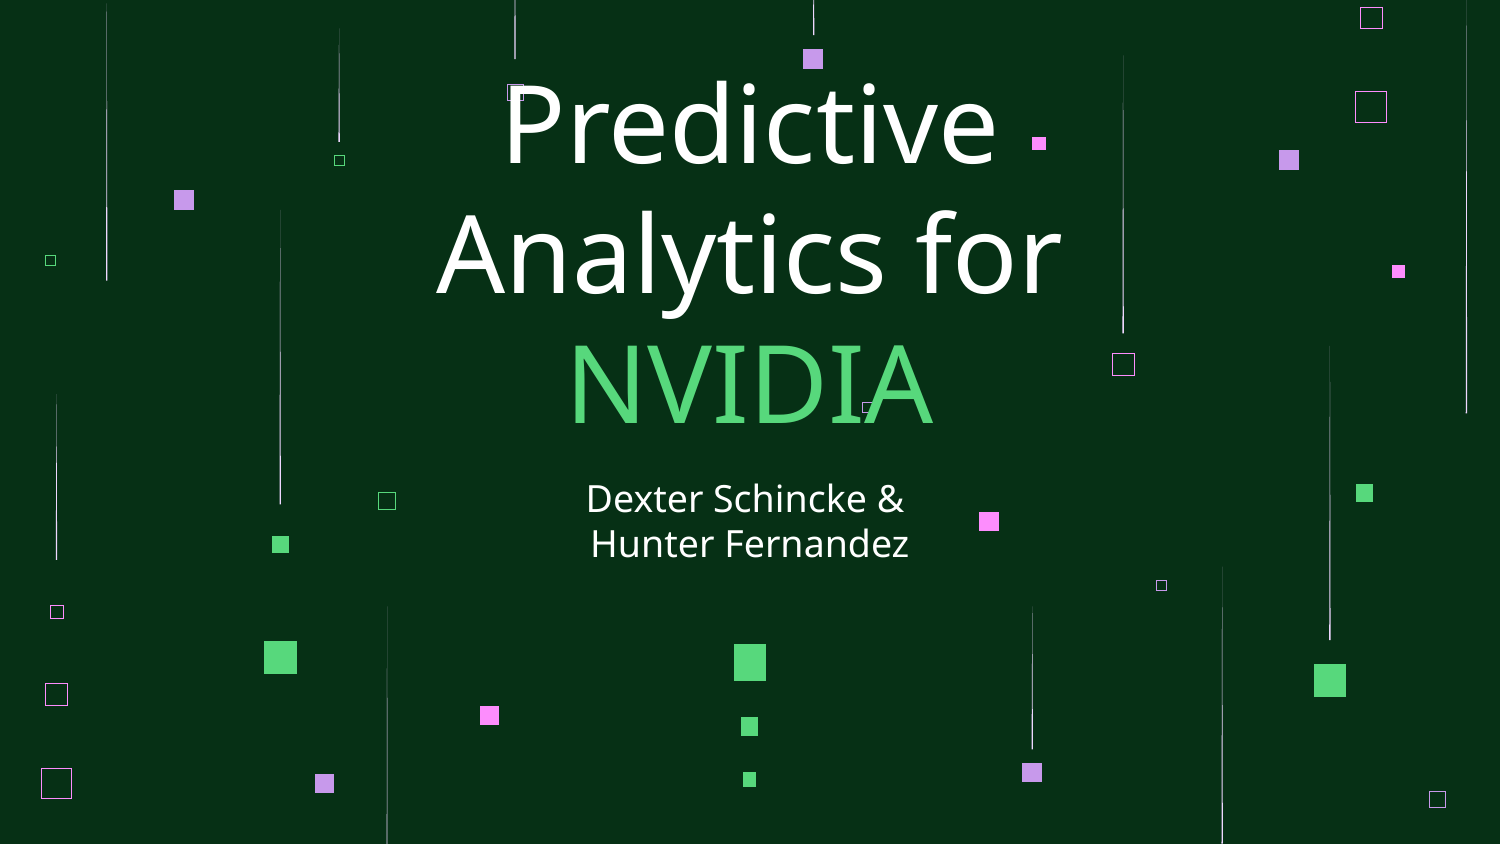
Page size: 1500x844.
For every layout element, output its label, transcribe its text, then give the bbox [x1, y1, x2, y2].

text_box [263, 209, 297, 675]
text_box [314, 773, 335, 794]
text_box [1022, 606, 1043, 783]
text_box [479, 705, 500, 726]
text_box [979, 511, 999, 532]
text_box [733, 644, 767, 787]
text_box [1111, 55, 1135, 376]
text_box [1313, 345, 1347, 698]
subtitle Dexter Schincke & Hunter Fernandez [479, 461, 1021, 591]
title Predictive Analytics for NVIDIA [256, 123, 1244, 461]
text_box [1032, 137, 1046, 151]
